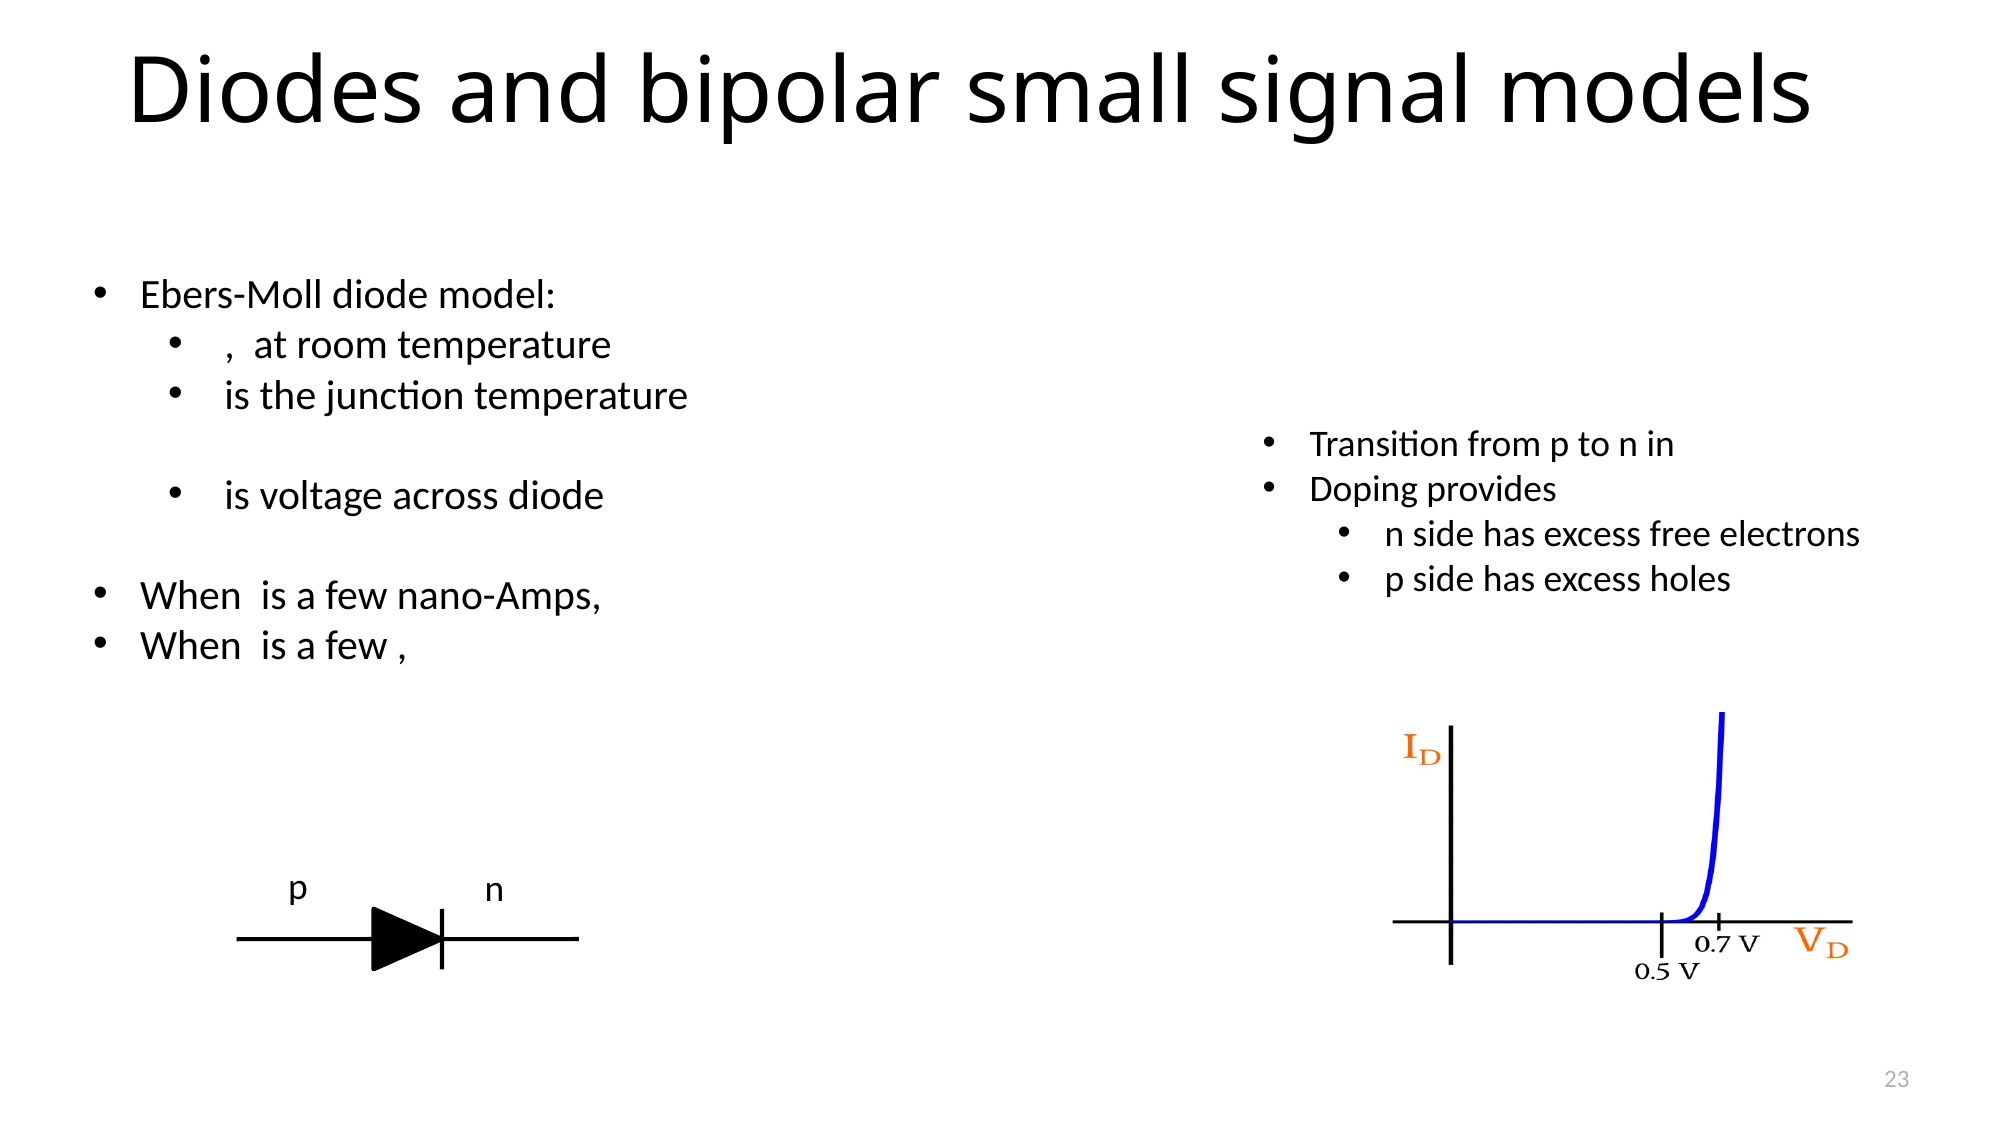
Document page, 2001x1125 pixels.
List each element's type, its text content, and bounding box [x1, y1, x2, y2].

picture [1384, 712, 1871, 987]
slide_number 23 [1567, 743, 1918, 1125]
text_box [236, 854, 579, 970]
text_box Diodes and bipolar small signal models [25, 23, 1918, 149]
